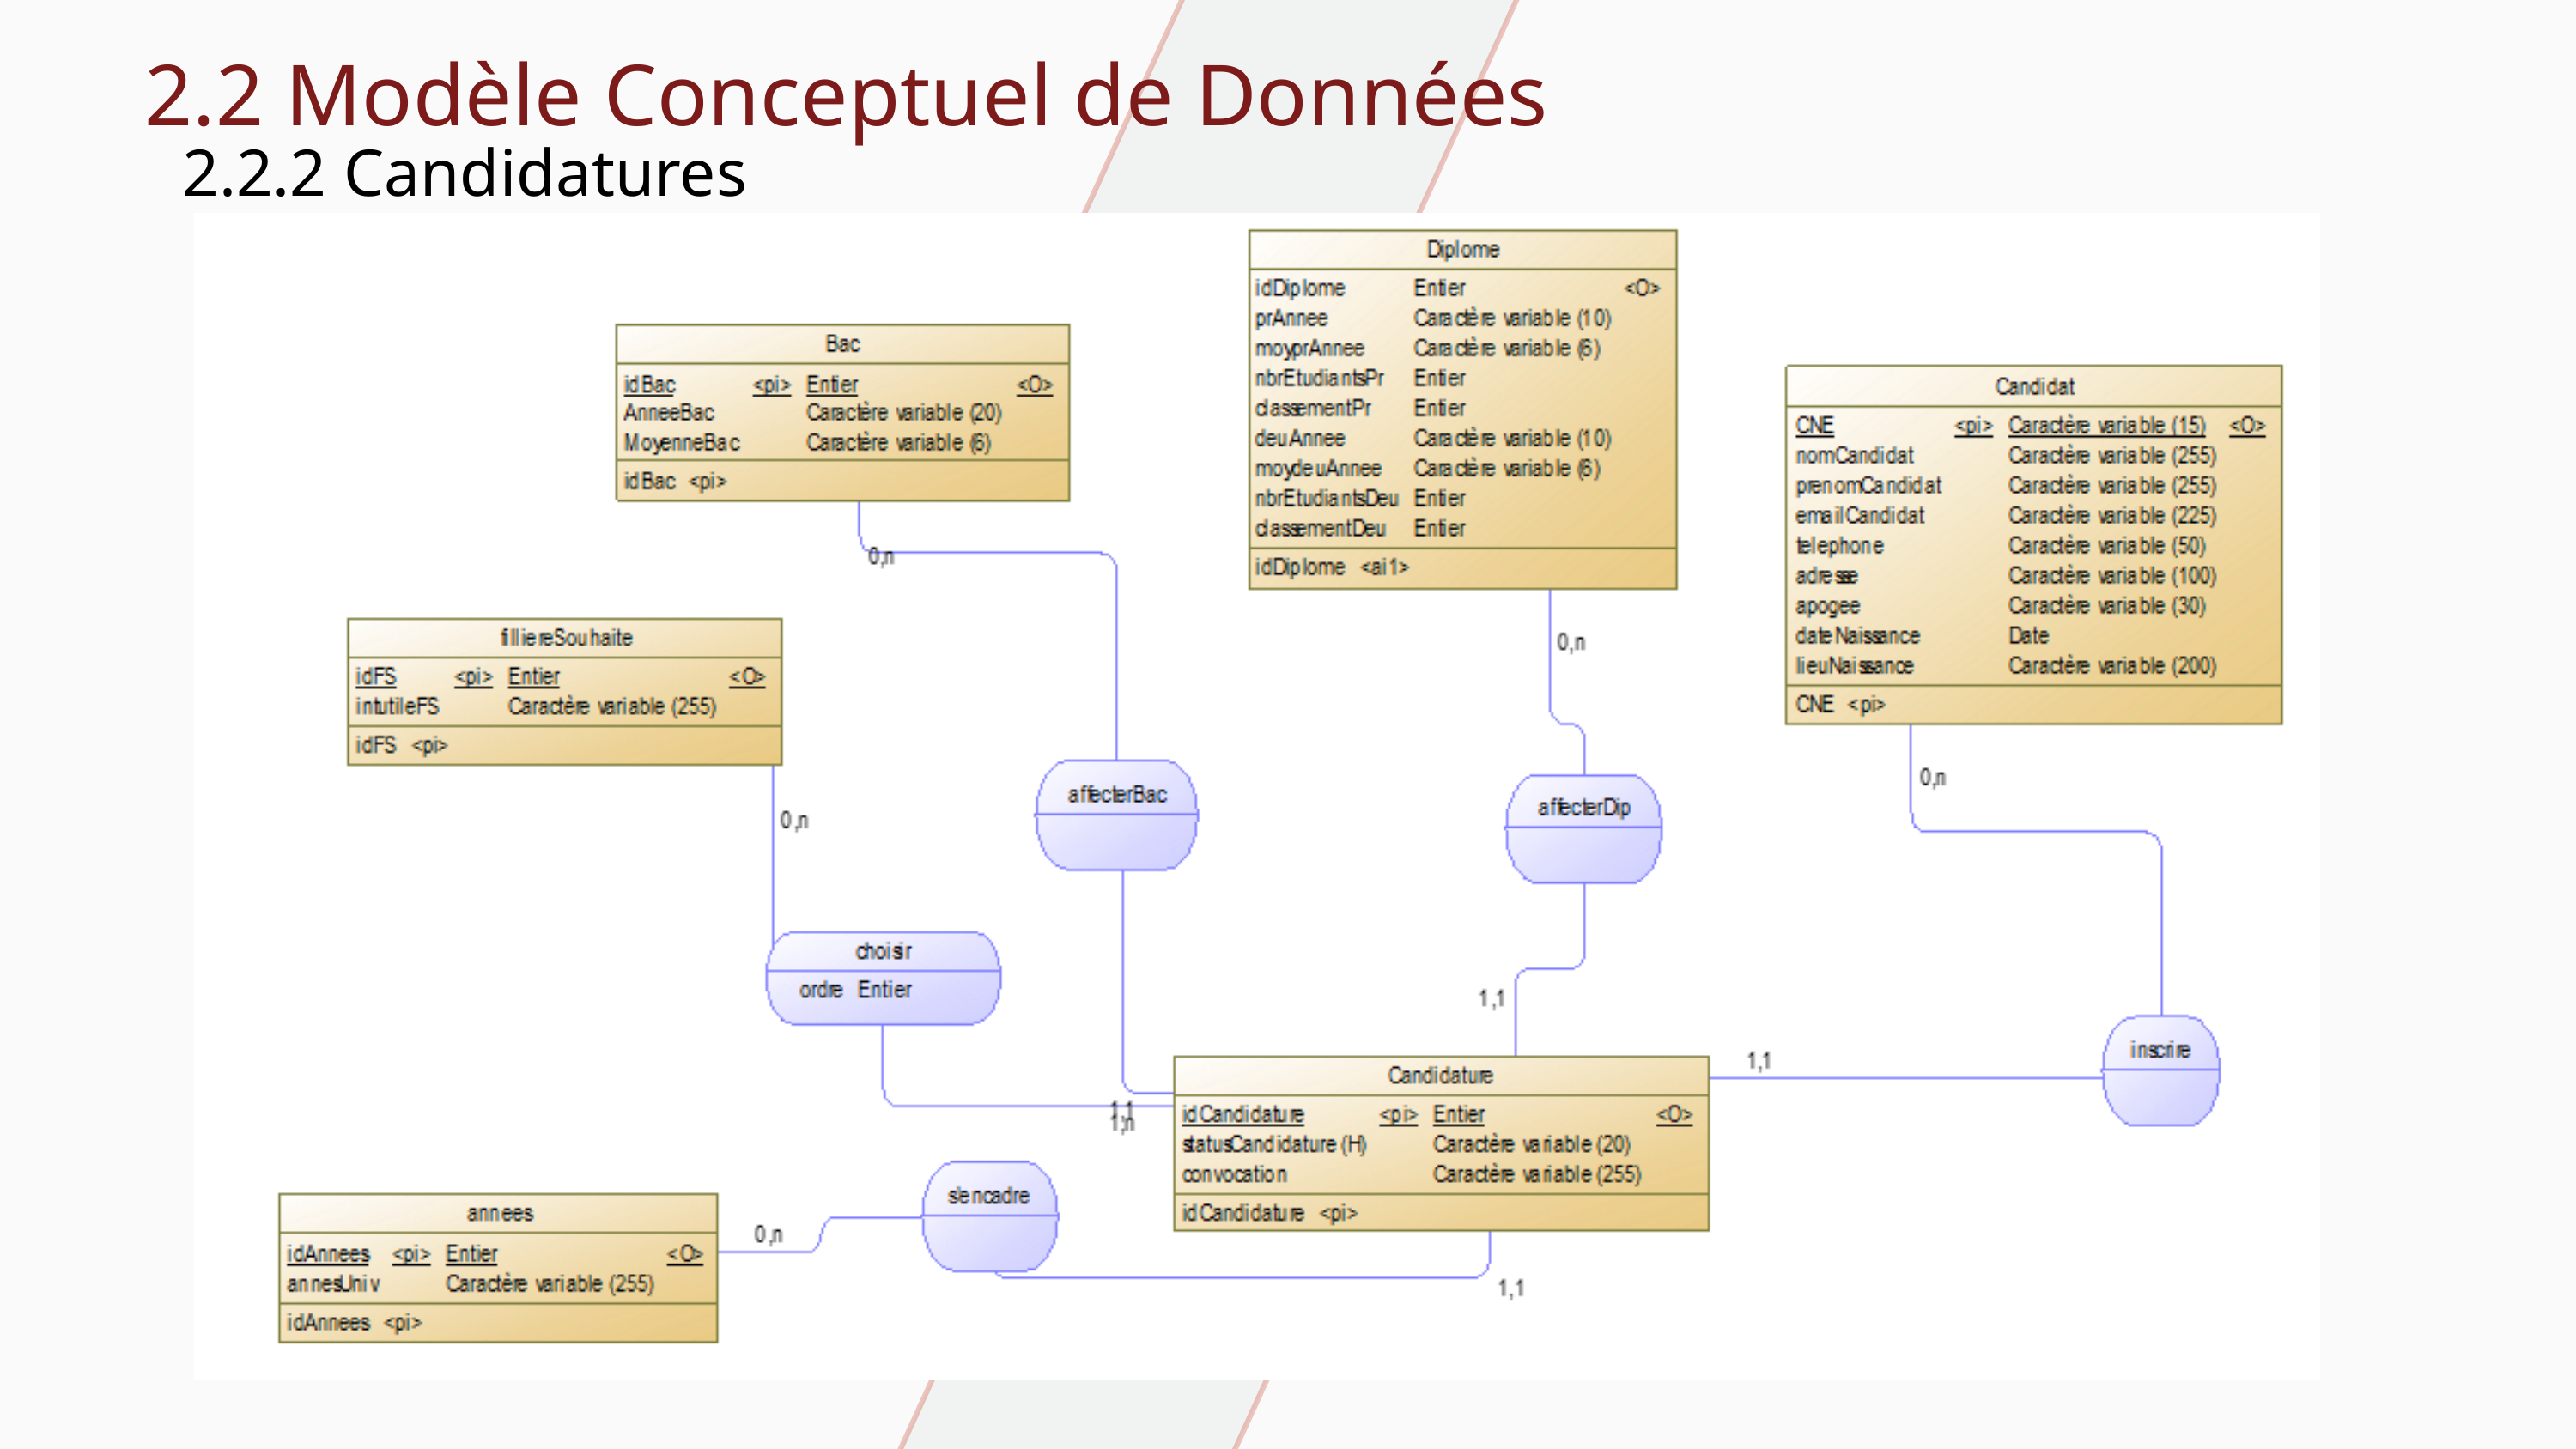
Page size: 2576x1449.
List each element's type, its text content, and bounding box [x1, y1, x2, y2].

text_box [1048, 0, 1353, 1148]
text_box 2.2.2 Candidatures [182, 119, 960, 209]
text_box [1104, 245, 1410, 1449]
text_box [1359, 213, 2320, 1380]
text_box [193, 213, 1099, 1380]
text_box 2.2 Modèle Conceptuel de Données [144, 24, 1042, 143]
text_box 2.2 Modèle Conceptuel de Données [1359, 24, 1901, 143]
